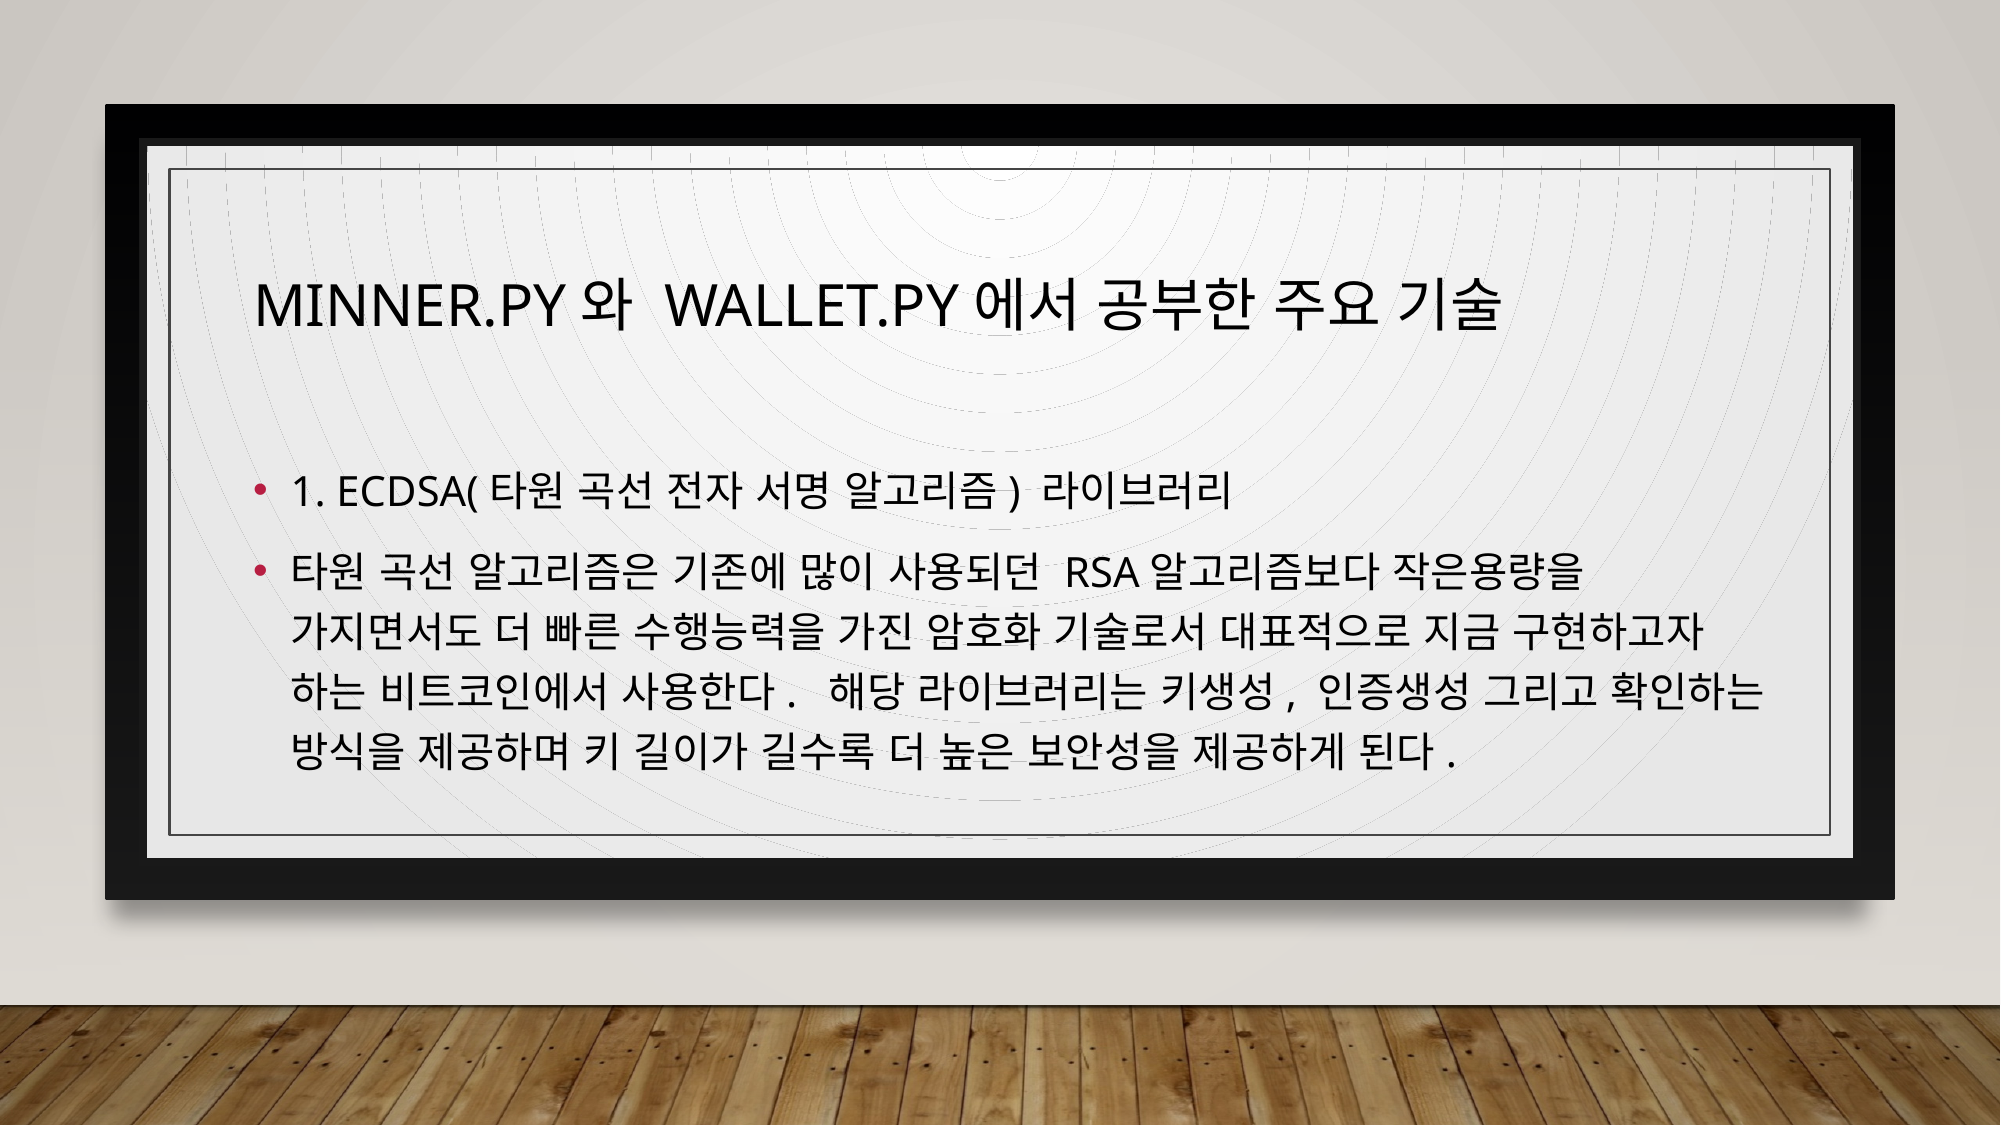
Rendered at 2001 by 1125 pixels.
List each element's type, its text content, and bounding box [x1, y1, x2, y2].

picture [0, 1004, 2000, 1125]
title Minner.py와 wallet.py에서 공부한 주요 기술 [238, 225, 1781, 391]
text_box [105, 104, 1895, 900]
list 1. ECDSA(타원 곡선 전자 서명 알고리즘) 라이브러리 타원 곡선 알고리즘은 기존에 많이 사용되던 RSA알고리즘보다 작은용량을 가지면서도 더 빠른 수행능력을 가진 암호화 기술로서 대표적으로 지금 구현하고자 하는 비트코인에서 사용한다. 해당 라이브러리는 키생성, 인증생성 그리고 확인하는 방식을 제공하며 키 길이가 길수록 더 높은 보안성을 제공하게 된다. [238, 446, 1781, 800]
text_box [0, 0, 2000, 330]
text_box [142, 141, 1858, 863]
text_box [168, 168, 1831, 836]
text_box [0, 330, 2000, 1004]
